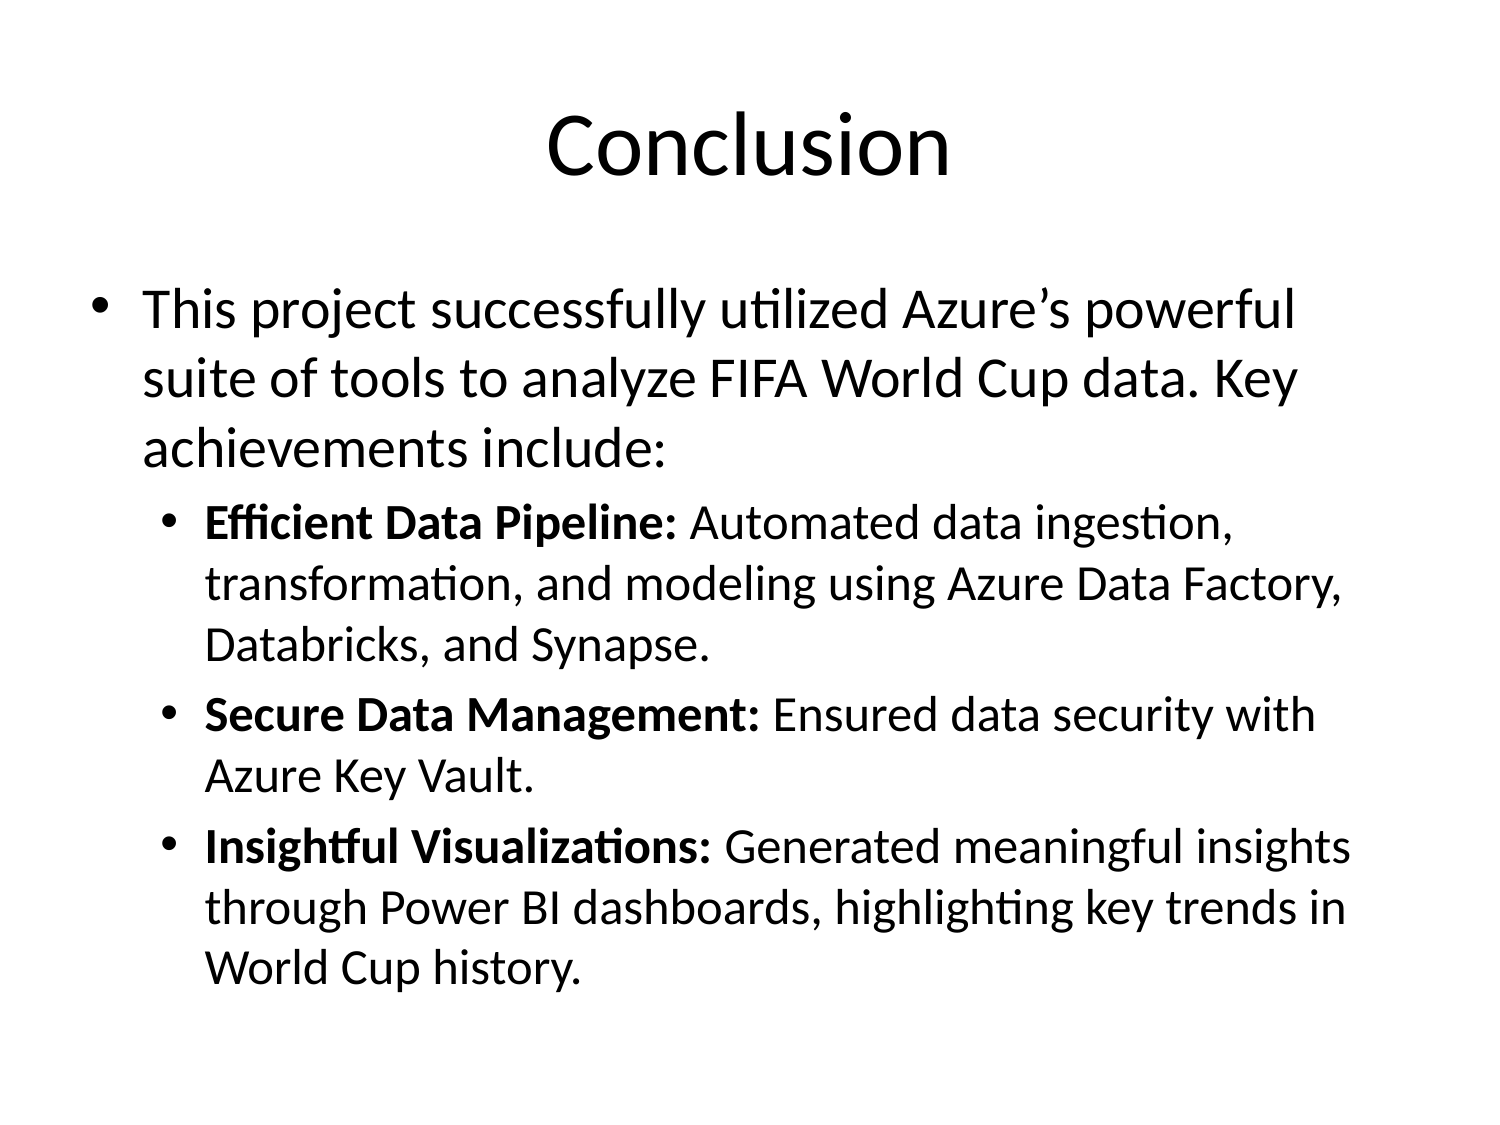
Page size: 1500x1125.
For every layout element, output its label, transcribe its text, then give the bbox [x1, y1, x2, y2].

title Conclusion [75, 45, 1425, 233]
list This project successfully utilized Azure’s powerful suite of tools to analyze FIFA World Cup data. Key achievements include: Efficient Data Pipeline: Automated data ingestion, transformation, and modeling using Azure Data Factory, Databricks, and Synapse. Secure Data Management: Ensured data security with Azure Key Vault. Insightful Visualizations: Generated meaningful insights through Power BI dashboards, highlighting key trends in World Cup history. [75, 262, 1425, 1005]
